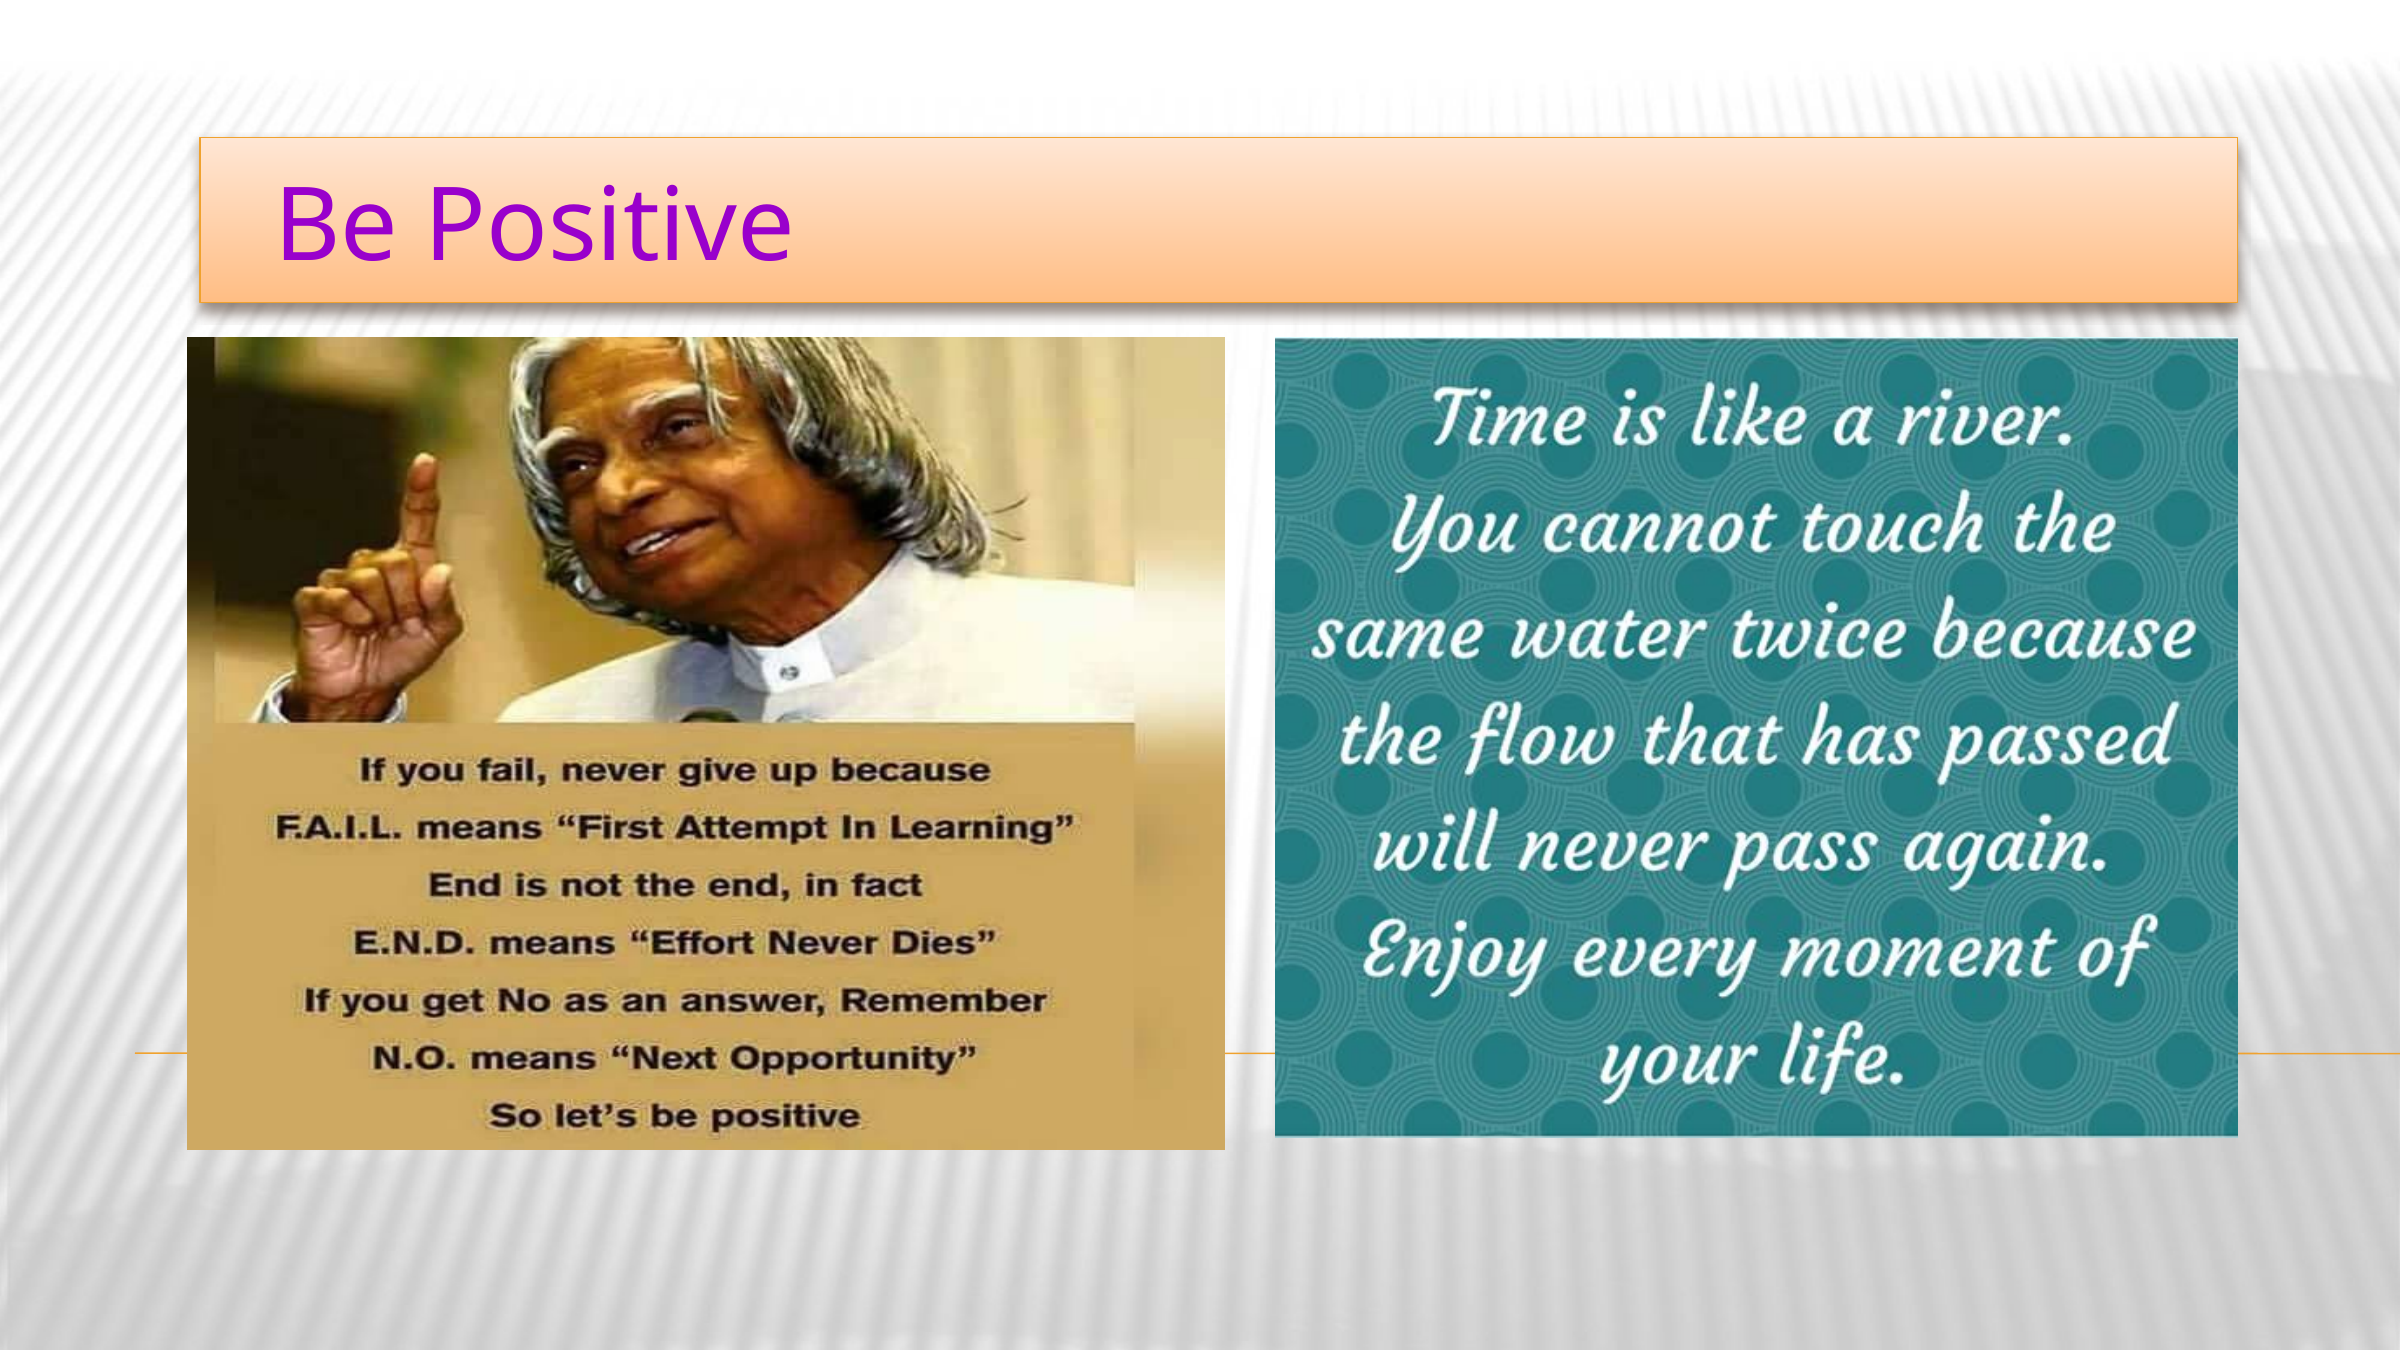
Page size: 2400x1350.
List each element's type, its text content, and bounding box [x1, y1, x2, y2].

text_box Be Positive [199, 137, 2238, 262]
picture [187, 337, 1226, 1151]
subtitle [87, 262, 2263, 1350]
picture [1274, 337, 2238, 1138]
